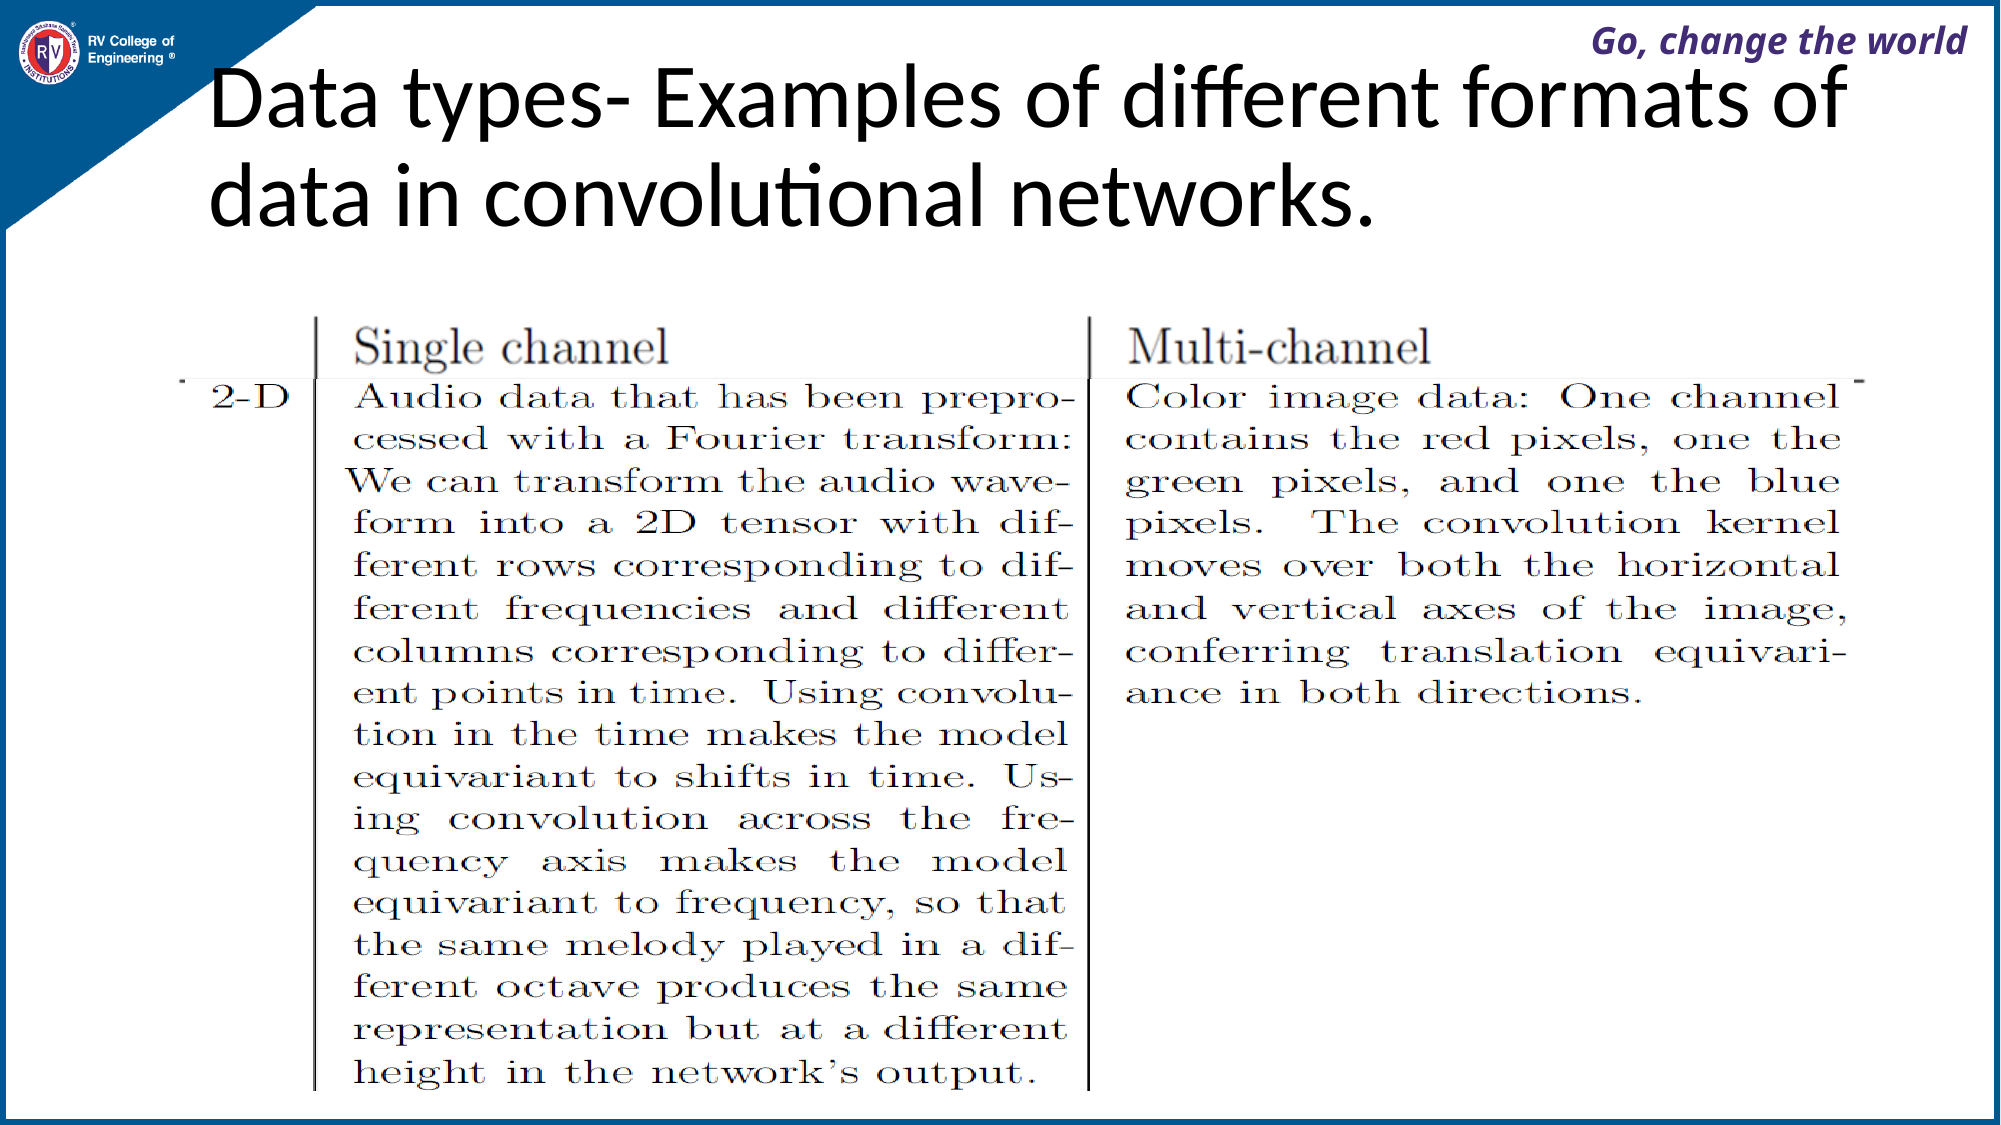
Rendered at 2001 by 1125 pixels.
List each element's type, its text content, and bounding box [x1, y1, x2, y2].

title Data types- Examples of different formats of data in convolutional networks. [193, 38, 1871, 257]
picture [168, 301, 1878, 1092]
picture [2, 6, 316, 232]
